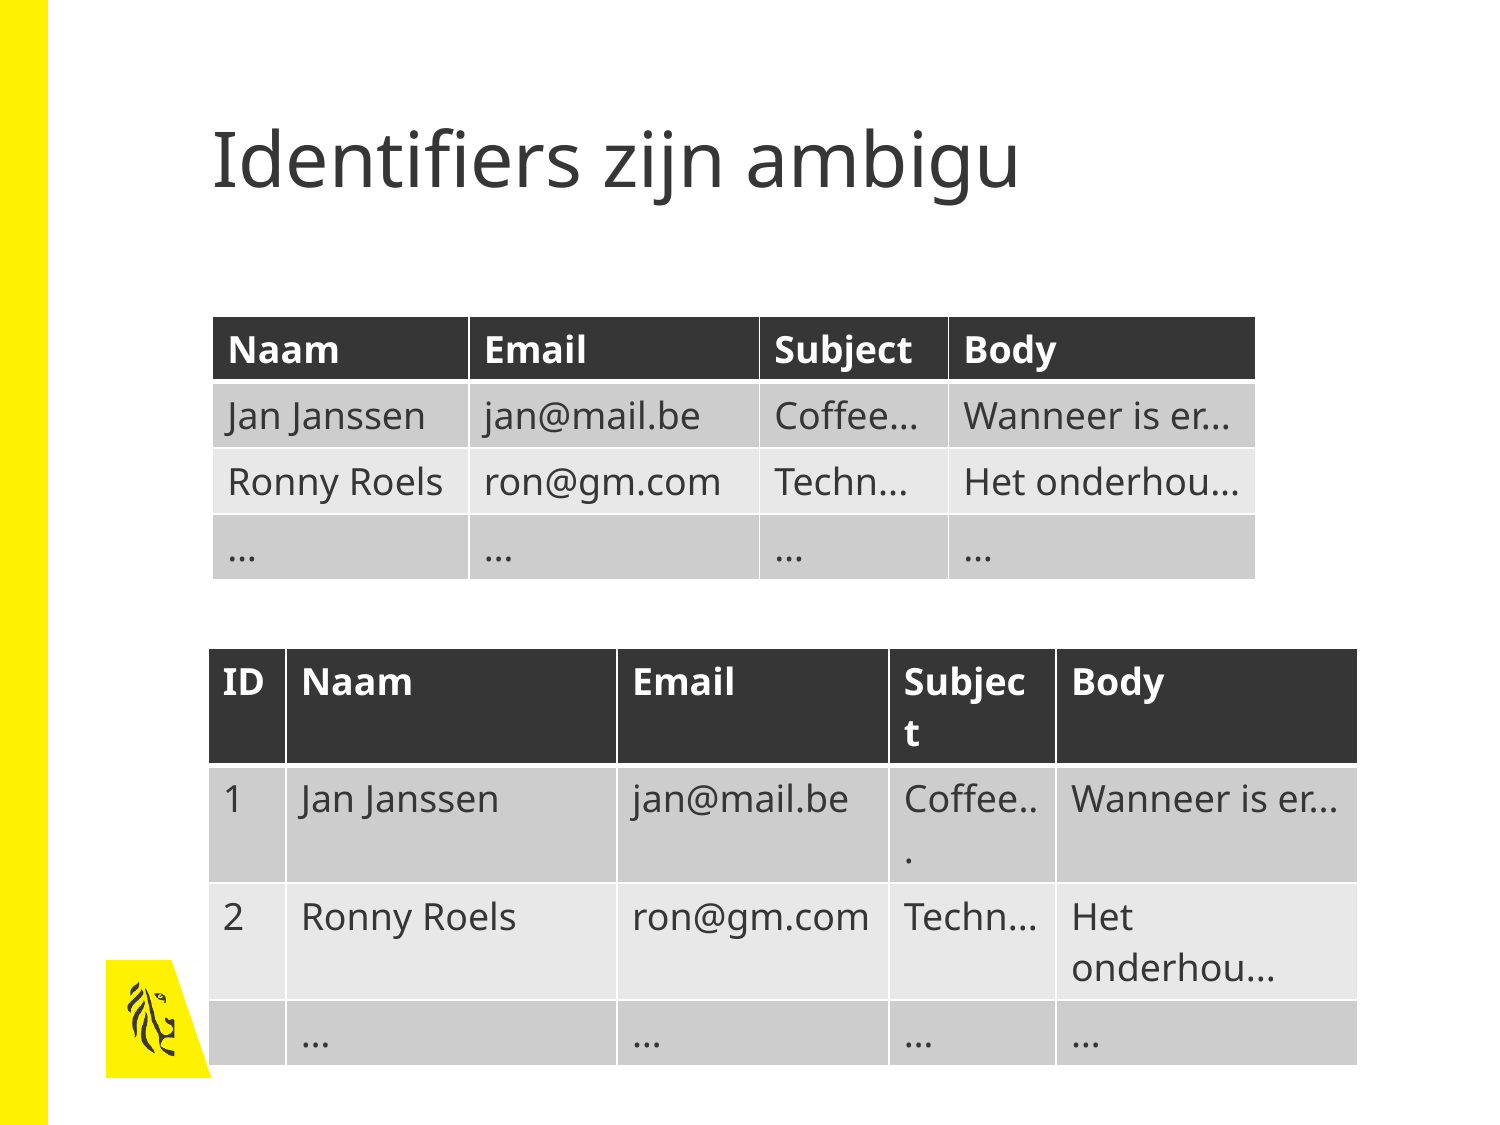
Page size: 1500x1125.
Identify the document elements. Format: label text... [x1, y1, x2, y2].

table_cell … [949, 515, 1255, 579]
table_cell Ronny Roels [287, 884, 616, 999]
table_cell Het onderhou... [1057, 884, 1357, 999]
table_cell Ronny Roels [213, 449, 468, 513]
table_cell Jan Janssen [213, 384, 468, 447]
table_cell jan@mail.be [618, 768, 888, 882]
table_cell Techn... [760, 449, 948, 513]
table_cell … [760, 515, 948, 579]
table_cell ron@gm.com [470, 449, 759, 513]
table_header Body [949, 317, 1255, 379]
table_cell ron@gm.com [618, 884, 888, 999]
table_cell … [618, 1001, 888, 1065]
table_cell … [1057, 1001, 1357, 1065]
table_header ID [209, 649, 285, 763]
table_header Subject [890, 649, 1055, 763]
picture [106, 960, 408, 1078]
table_cell Techn... [890, 884, 1055, 999]
table_cell … [470, 515, 759, 579]
table_header Naam [287, 649, 616, 763]
table_cell 1 [209, 768, 285, 882]
table_header Naam [213, 317, 468, 379]
table_cell jan@mail.be [470, 384, 759, 447]
table_cell Jan Janssen [287, 768, 616, 882]
table_header Body [1057, 649, 1357, 763]
table_header Email [470, 317, 759, 379]
table_cell Het onderhou... [949, 449, 1255, 513]
table_header Subject [760, 317, 948, 379]
table_cell Wanneer is er... [1057, 768, 1357, 882]
table_cell Coffee... [890, 768, 1055, 882]
table_cell [209, 1001, 285, 1065]
table_cell … [213, 515, 468, 579]
table_cell 2 [209, 884, 285, 999]
title Identifiers zijn ambigu [212, 124, 1430, 308]
table_cell … [287, 1001, 616, 1065]
table_cell Wanneer is er... [949, 384, 1255, 447]
table_cell … [890, 1001, 1055, 1065]
table_header Email [618, 649, 888, 763]
table_cell Coffee... [760, 384, 948, 447]
